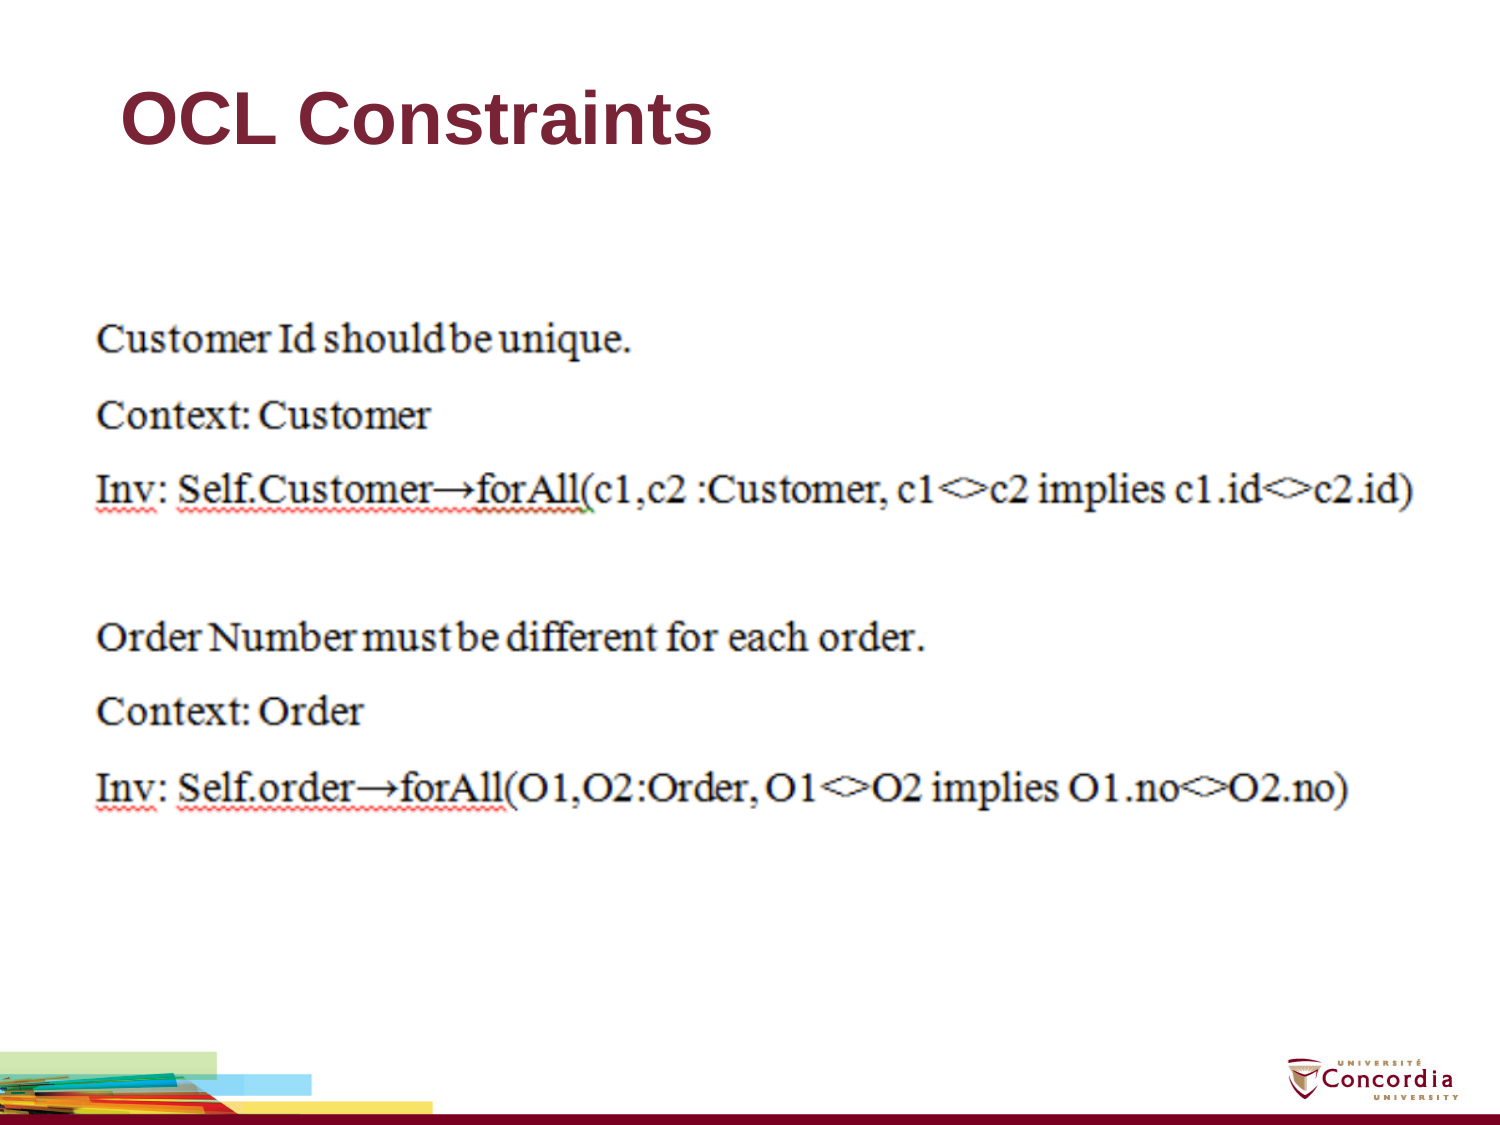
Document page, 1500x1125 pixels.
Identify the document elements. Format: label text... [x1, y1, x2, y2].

picture [0, 0, 1500, 1125]
title OCL Constraints [111, 61, 1388, 251]
